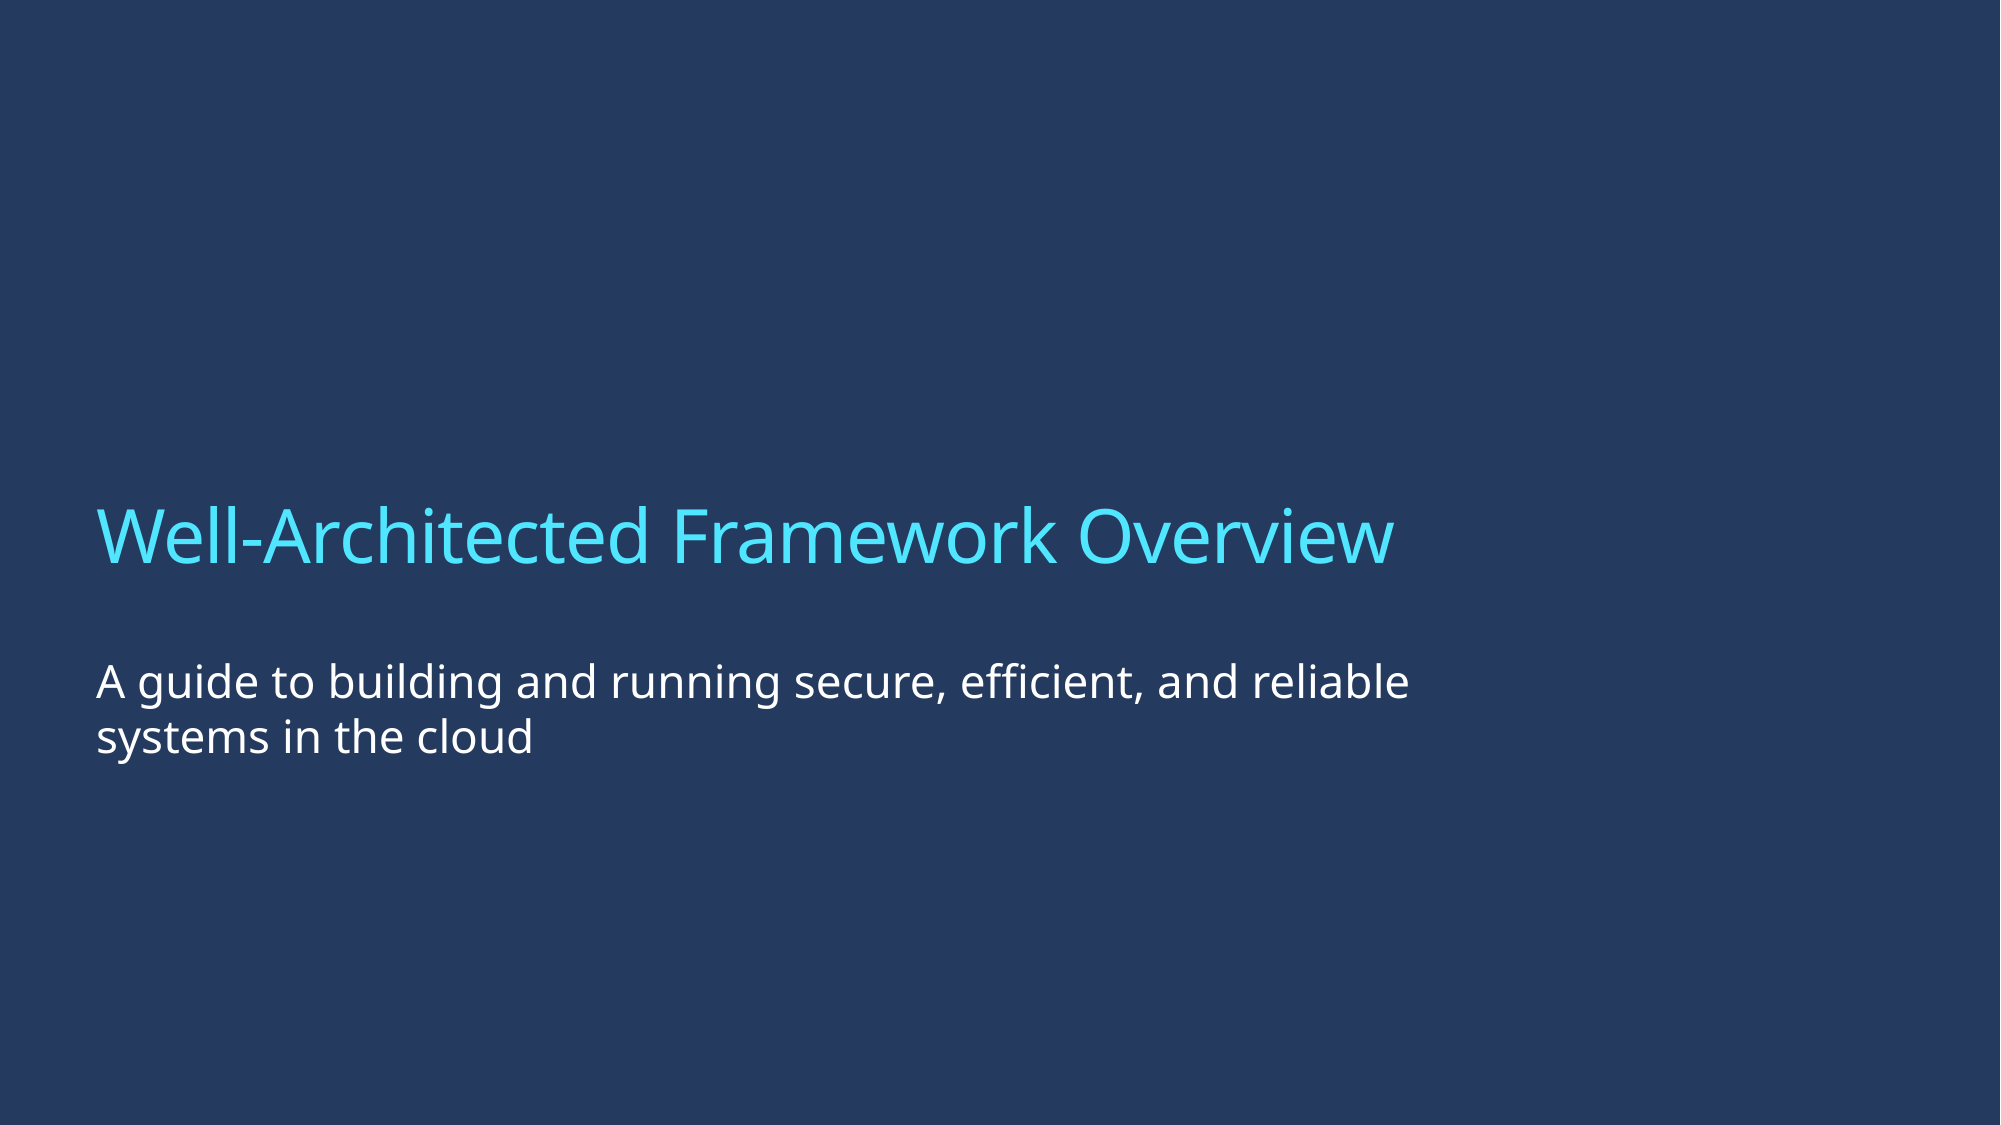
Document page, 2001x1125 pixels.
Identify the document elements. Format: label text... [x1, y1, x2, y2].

list A guide to building and running secure, efficient, and reliable systems in the cloud [96, 652, 1596, 764]
title Well-Architected Framework Overview [96, 497, 1596, 580]
